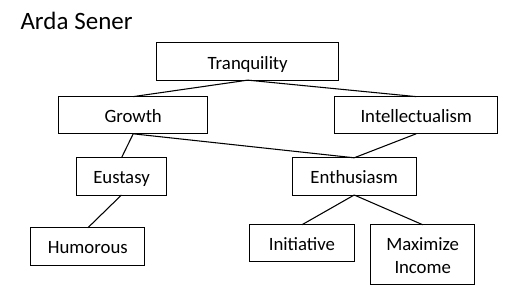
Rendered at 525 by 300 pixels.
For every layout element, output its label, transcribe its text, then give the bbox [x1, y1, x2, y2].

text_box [354, 195, 423, 225]
text_box Eustasy [76, 157, 167, 196]
title Arda Sener [5, 5, 518, 37]
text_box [121, 134, 133, 158]
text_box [87, 195, 122, 228]
text_box Enthusiasm [292, 158, 417, 196]
text_box Humorous [30, 227, 145, 266]
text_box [247, 80, 417, 97]
text_box Tranquility [156, 42, 339, 80]
text_box Maximize Income [370, 224, 475, 285]
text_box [133, 134, 354, 158]
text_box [133, 80, 247, 97]
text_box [354, 134, 417, 158]
text_box Growth [58, 96, 208, 134]
text_box Initiative [249, 224, 355, 262]
text_box Intellectualism [334, 96, 498, 134]
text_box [301, 195, 354, 225]
